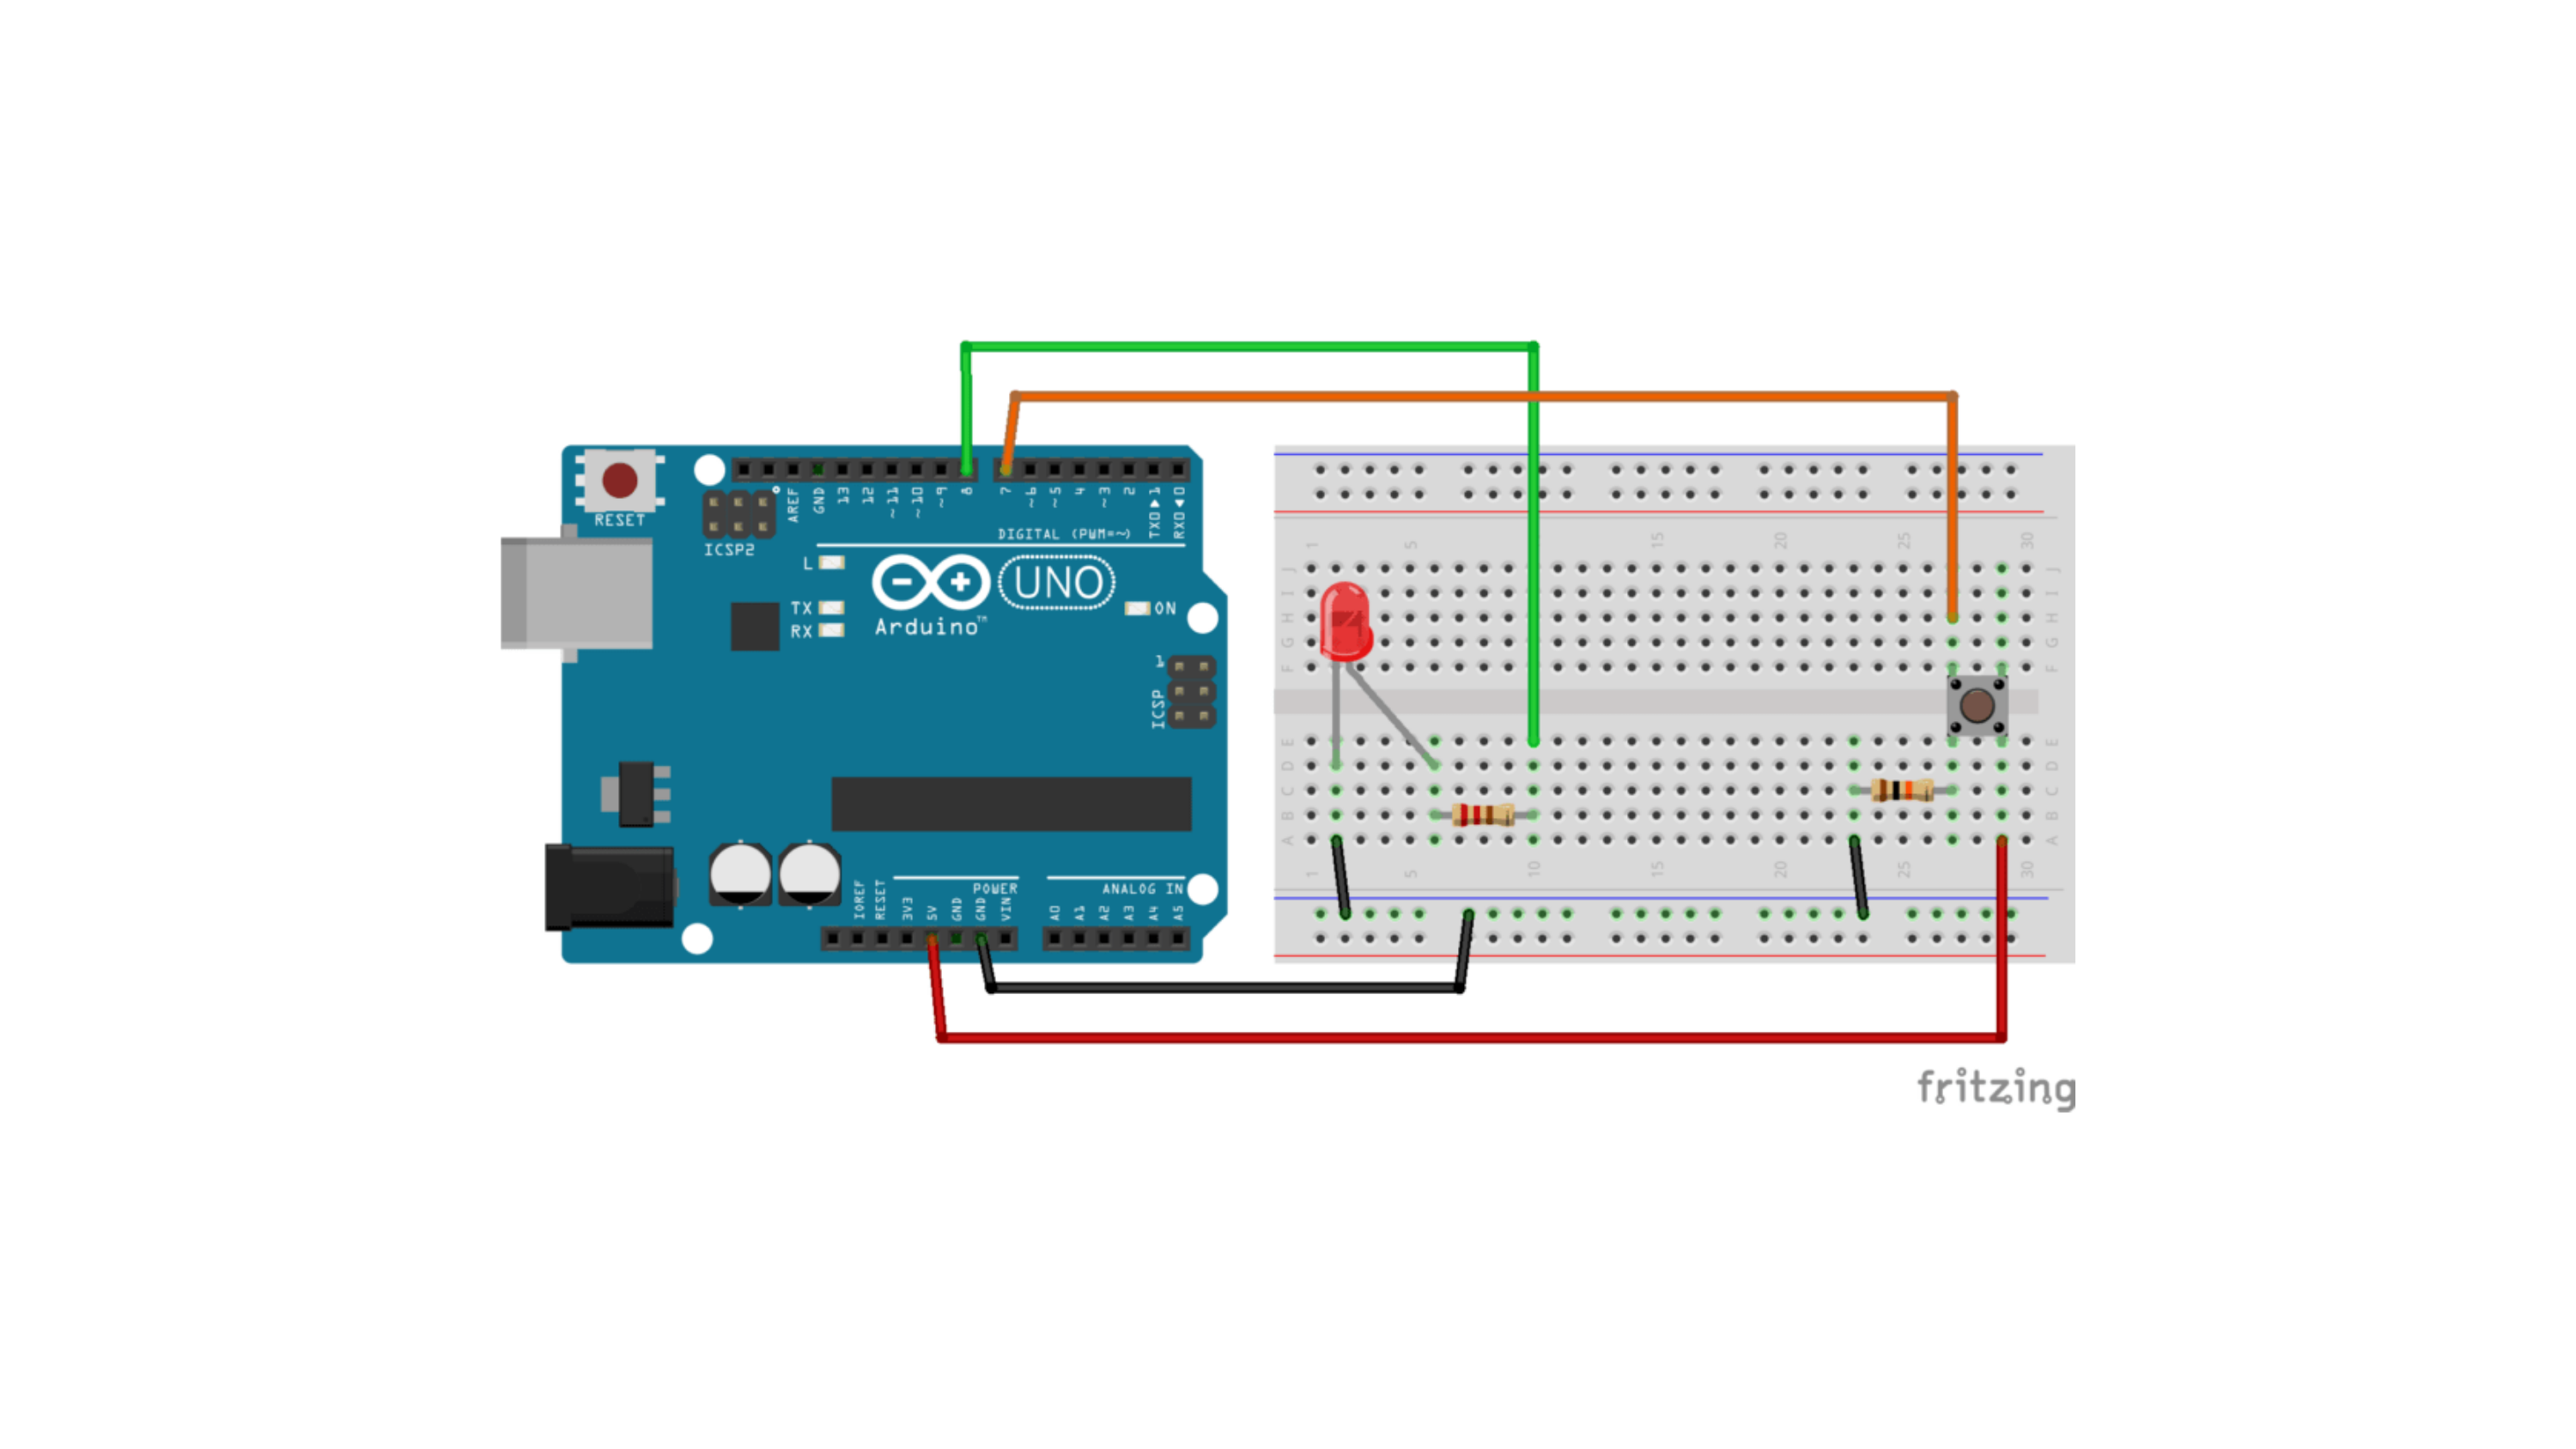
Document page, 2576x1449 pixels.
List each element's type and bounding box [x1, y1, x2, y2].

picture [500, 336, 2076, 1113]
